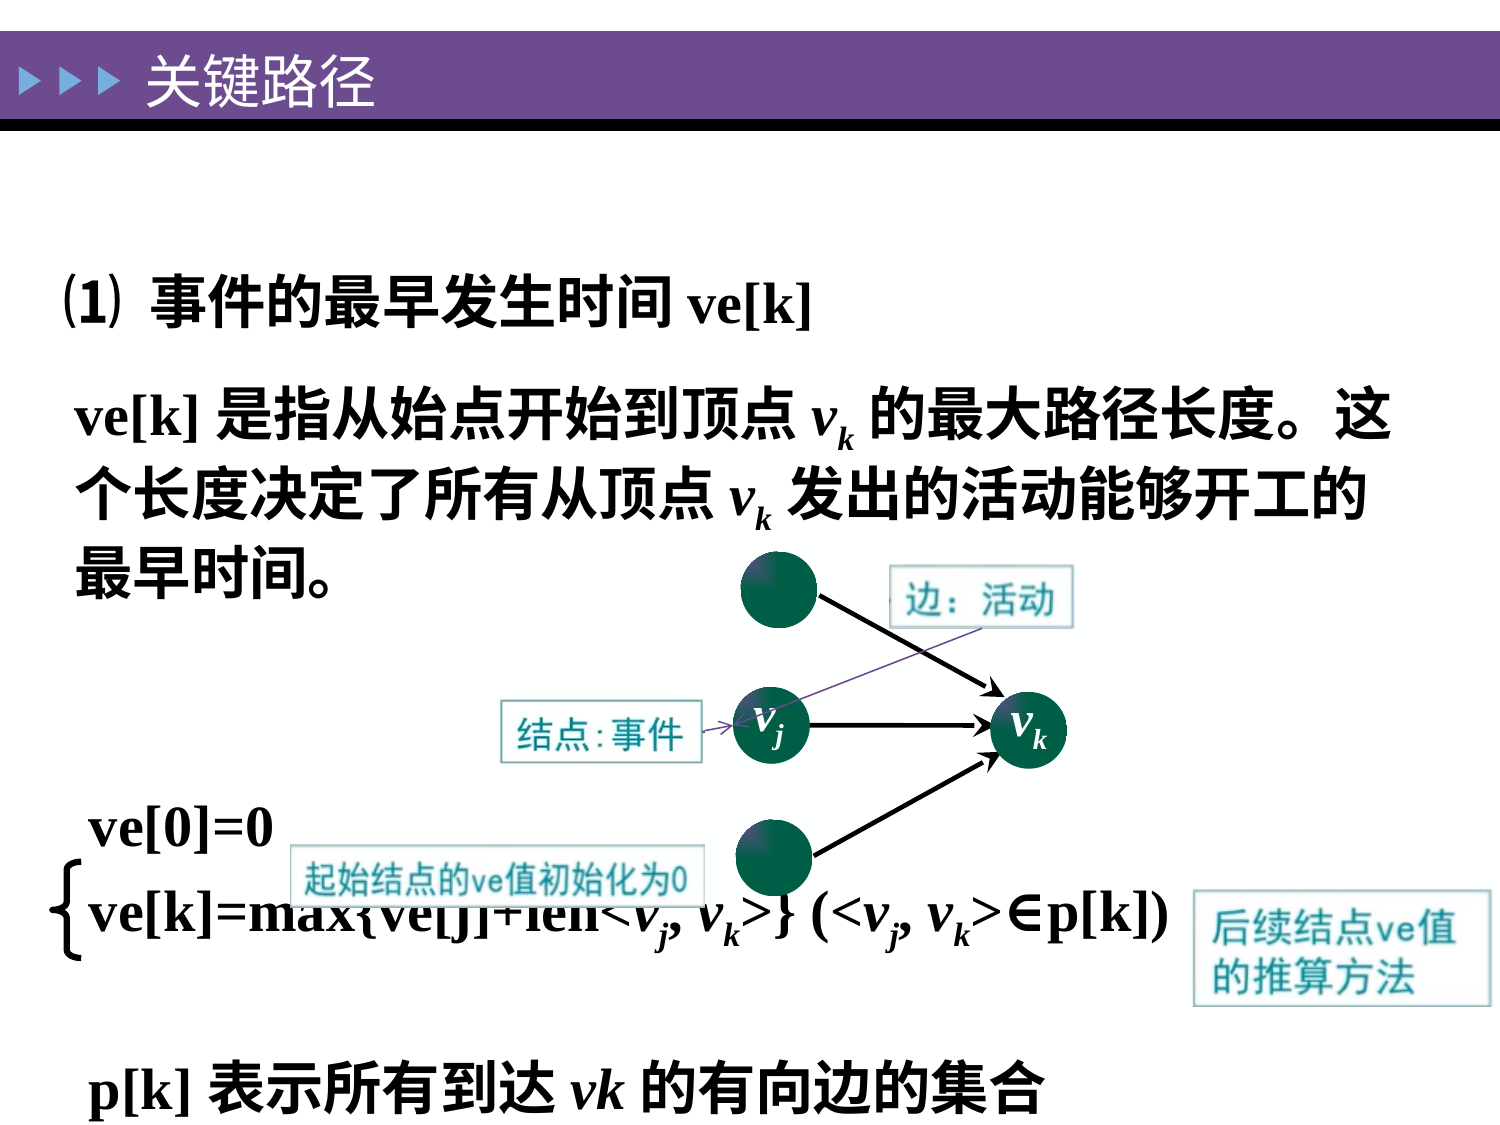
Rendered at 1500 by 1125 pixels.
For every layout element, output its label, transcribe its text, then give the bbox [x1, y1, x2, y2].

picture [290, 842, 705, 908]
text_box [950, 628, 983, 659]
text_box ve[k]是指从始点开始到顶点vk的最大路径长度。这个长度决定了所有从顶点vk发出的活动能够开工的最早时间。 [74, 377, 1395, 607]
picture [888, 564, 1076, 629]
text_box ve[0]=0 ve[k]=max{ve[j]+len<vj, vk>} (<vj, vk>∈p[k]) p[k]表示所有到达vk的有向边的集合 [74, 766, 1212, 1125]
text_box ⑴ 事件的最早发生时间ve[k] [48, 257, 844, 343]
text_box 关键路径 [54, 37, 1321, 123]
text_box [704, 725, 734, 731]
picture [497, 697, 705, 764]
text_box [732, 530, 1076, 897]
text_box [52, 861, 82, 959]
picture [1191, 888, 1494, 1008]
